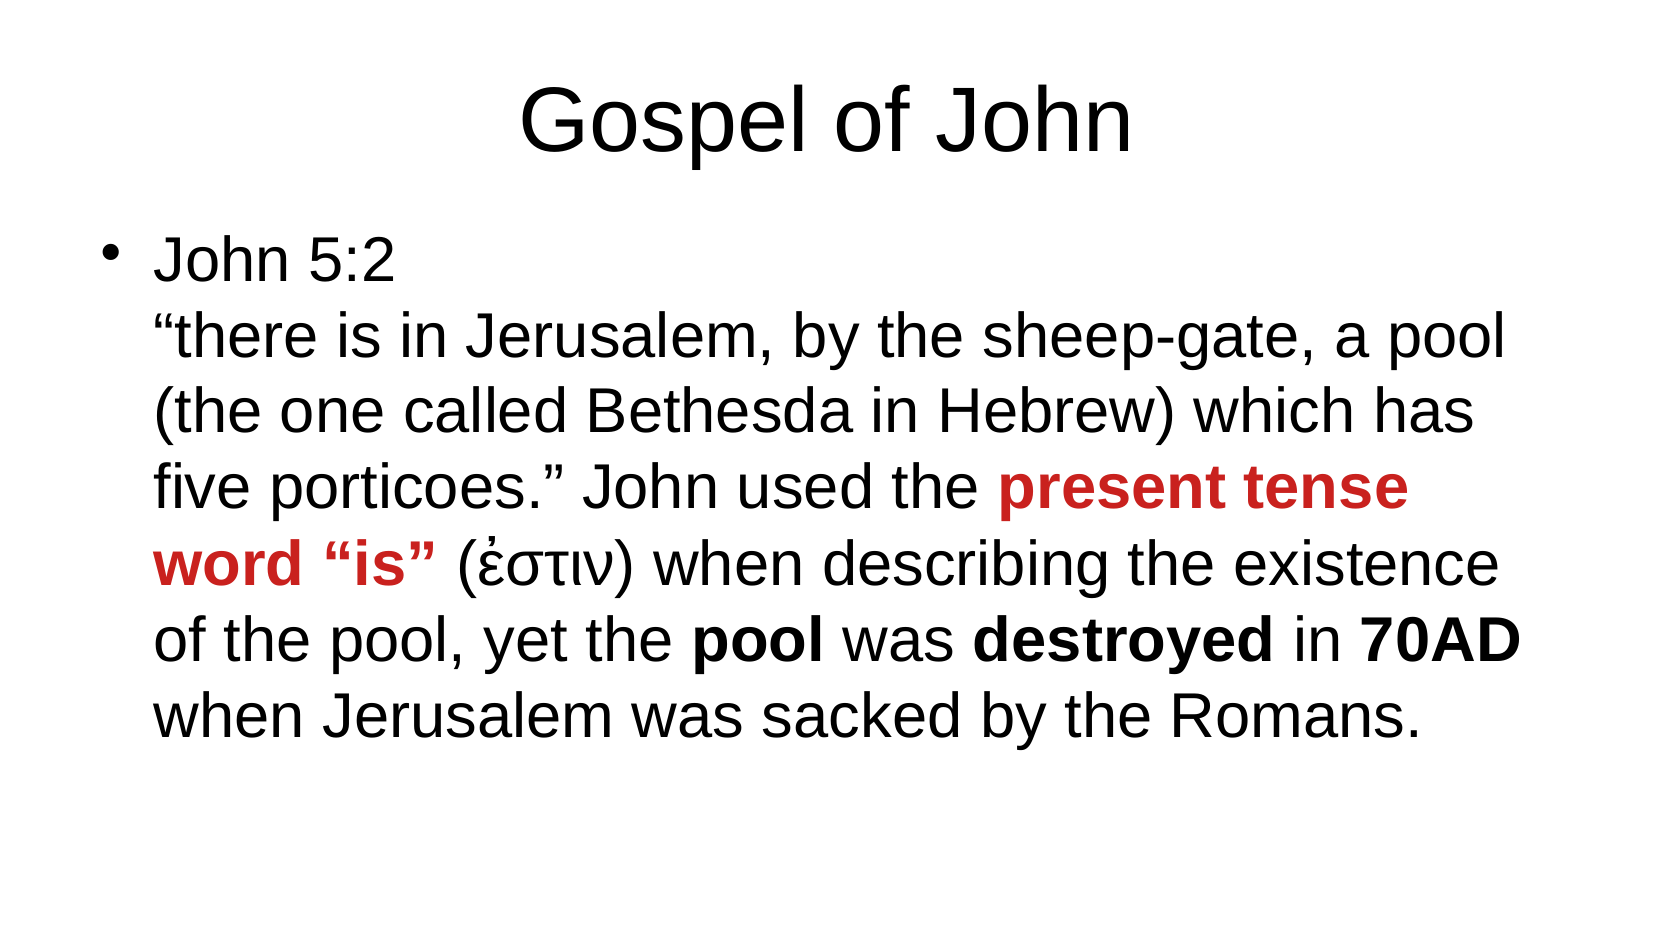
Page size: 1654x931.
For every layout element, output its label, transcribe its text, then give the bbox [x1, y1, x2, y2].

title Gospel of John [82, 37, 1571, 193]
list John 5:2 “there is in Jerusalem, by the sheep-gate, a pool (the one called Bethesda in Hebrew) which has five porticoes.” John used the present tense word “is” (ἐστιν) when describing the existence of the pool, yet the pool was destroyed in 70AD when Jerusalem was sacked by the Romans. [82, 217, 1571, 757]
